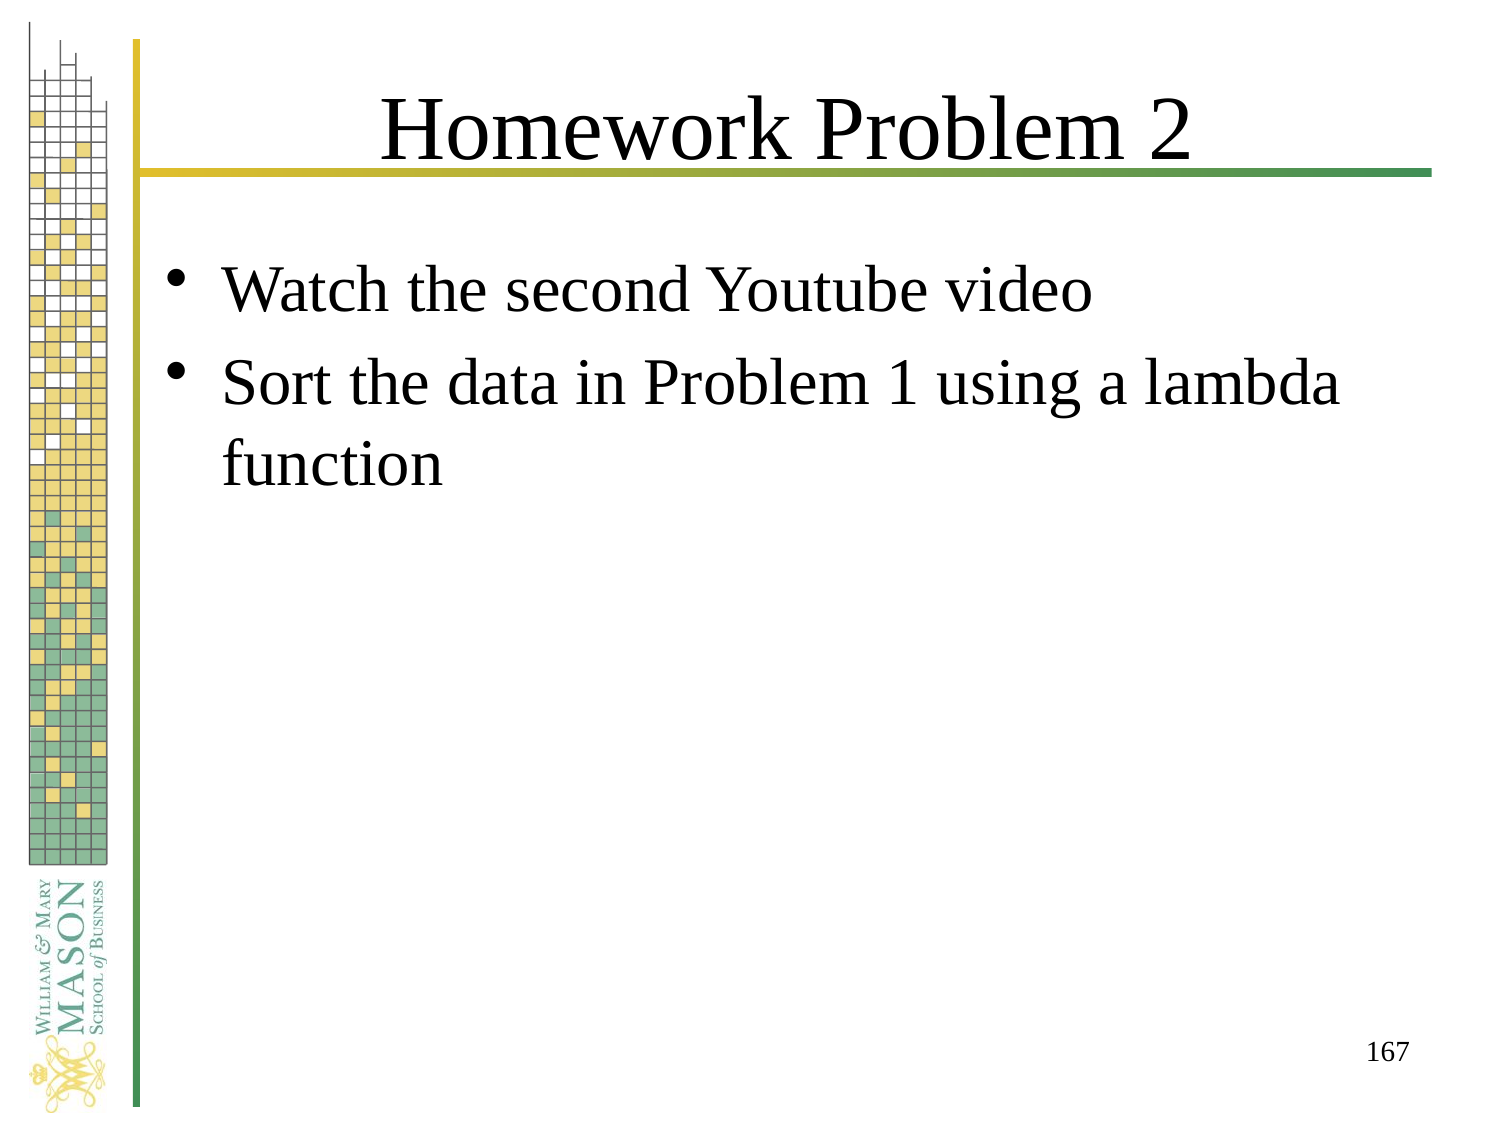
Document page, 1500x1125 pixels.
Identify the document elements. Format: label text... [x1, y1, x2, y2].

list Watch the second Youtube video Sort the data in Problem 1 using a lambda function [150, 237, 1425, 1005]
slide_number 167 [1048, 1024, 1426, 1103]
title Homework Problem 2 [150, 45, 1425, 200]
slide_number 69 [29, 879, 107, 1113]
